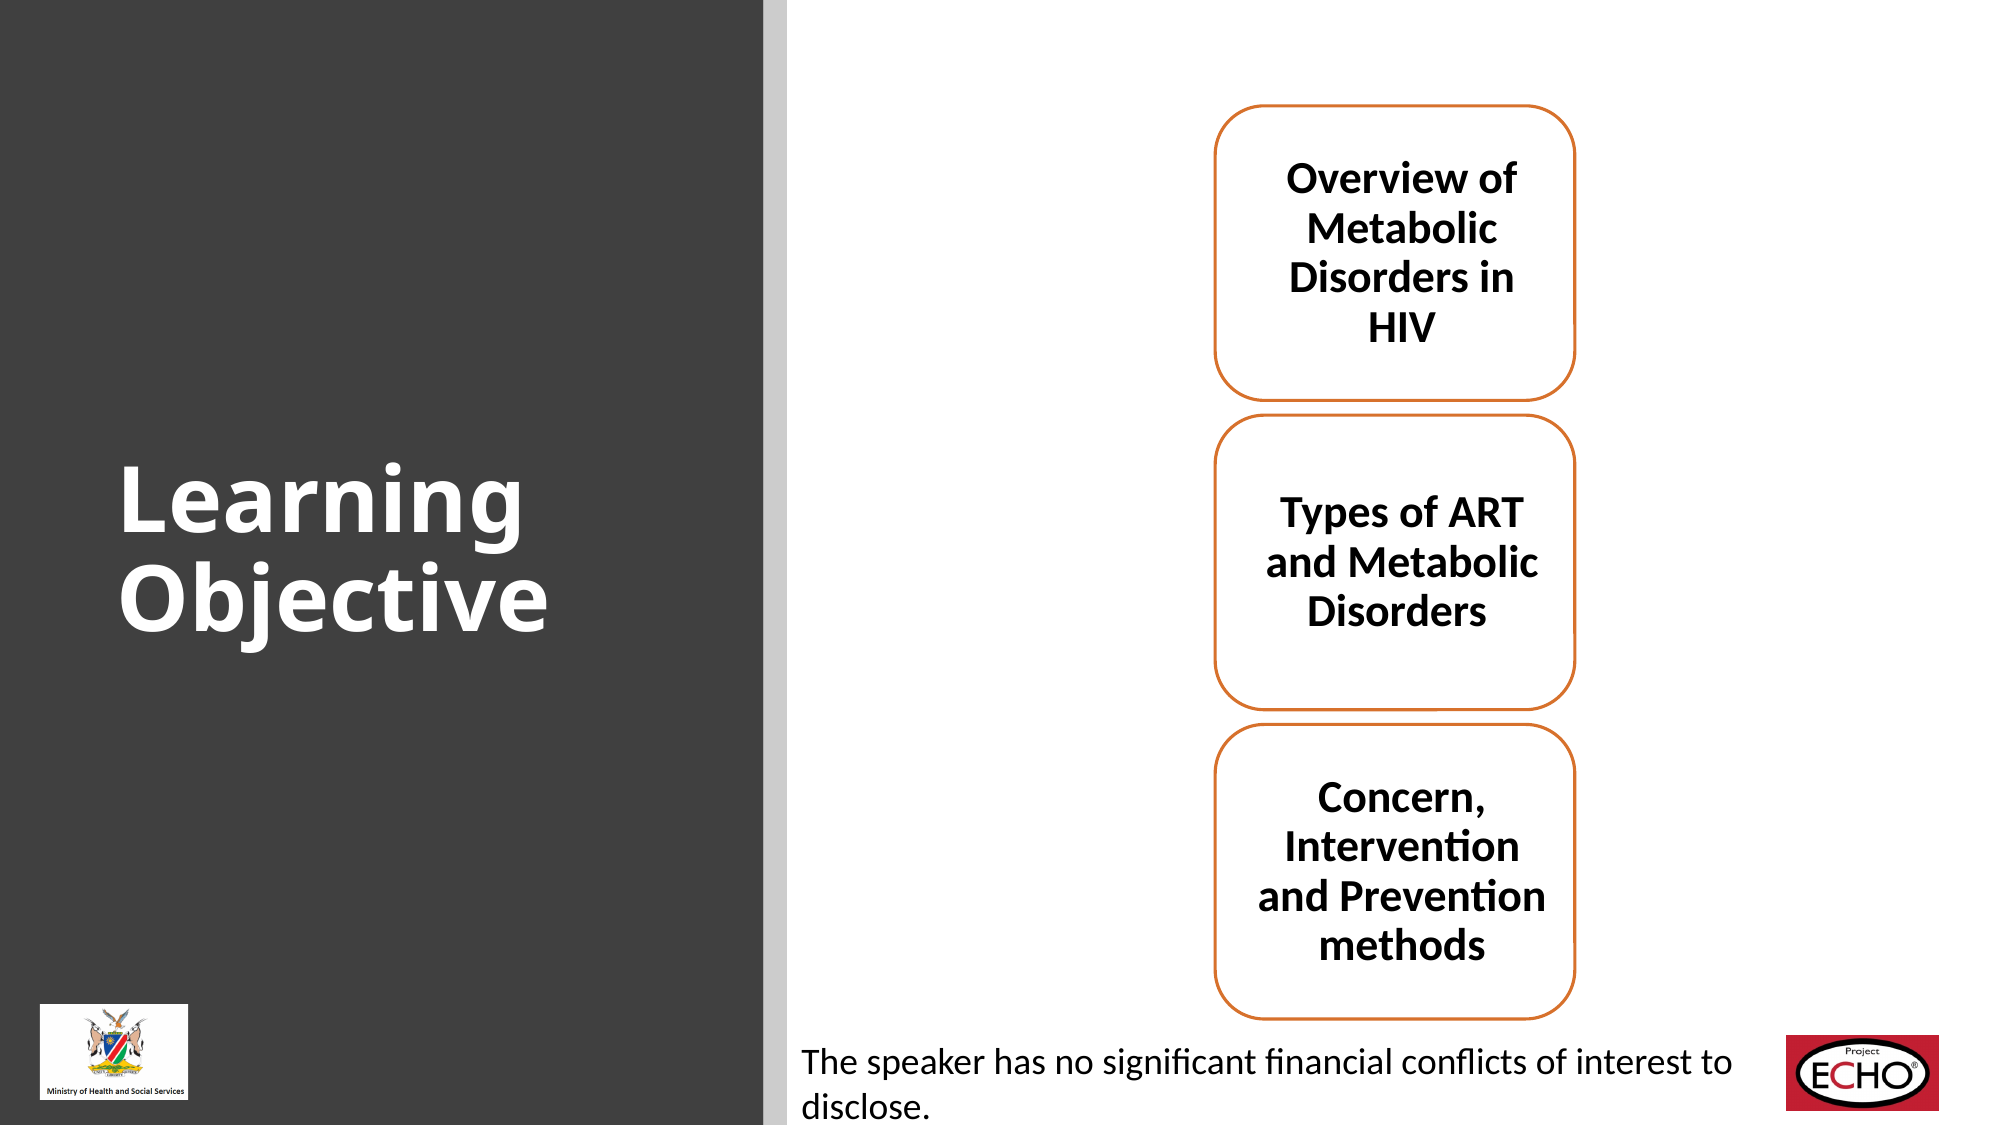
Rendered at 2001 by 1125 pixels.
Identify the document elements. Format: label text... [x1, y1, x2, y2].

text_box [0, 0, 762, 1125]
title Learning Objective [101, 109, 649, 996]
picture [39, 1004, 189, 1100]
text_box The speaker has no significant financial conflicts of interest to disclose. [786, 1029, 1764, 1125]
text_box [762, 0, 788, 1125]
picture [1786, 1035, 1939, 1111]
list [895, 105, 1895, 1020]
